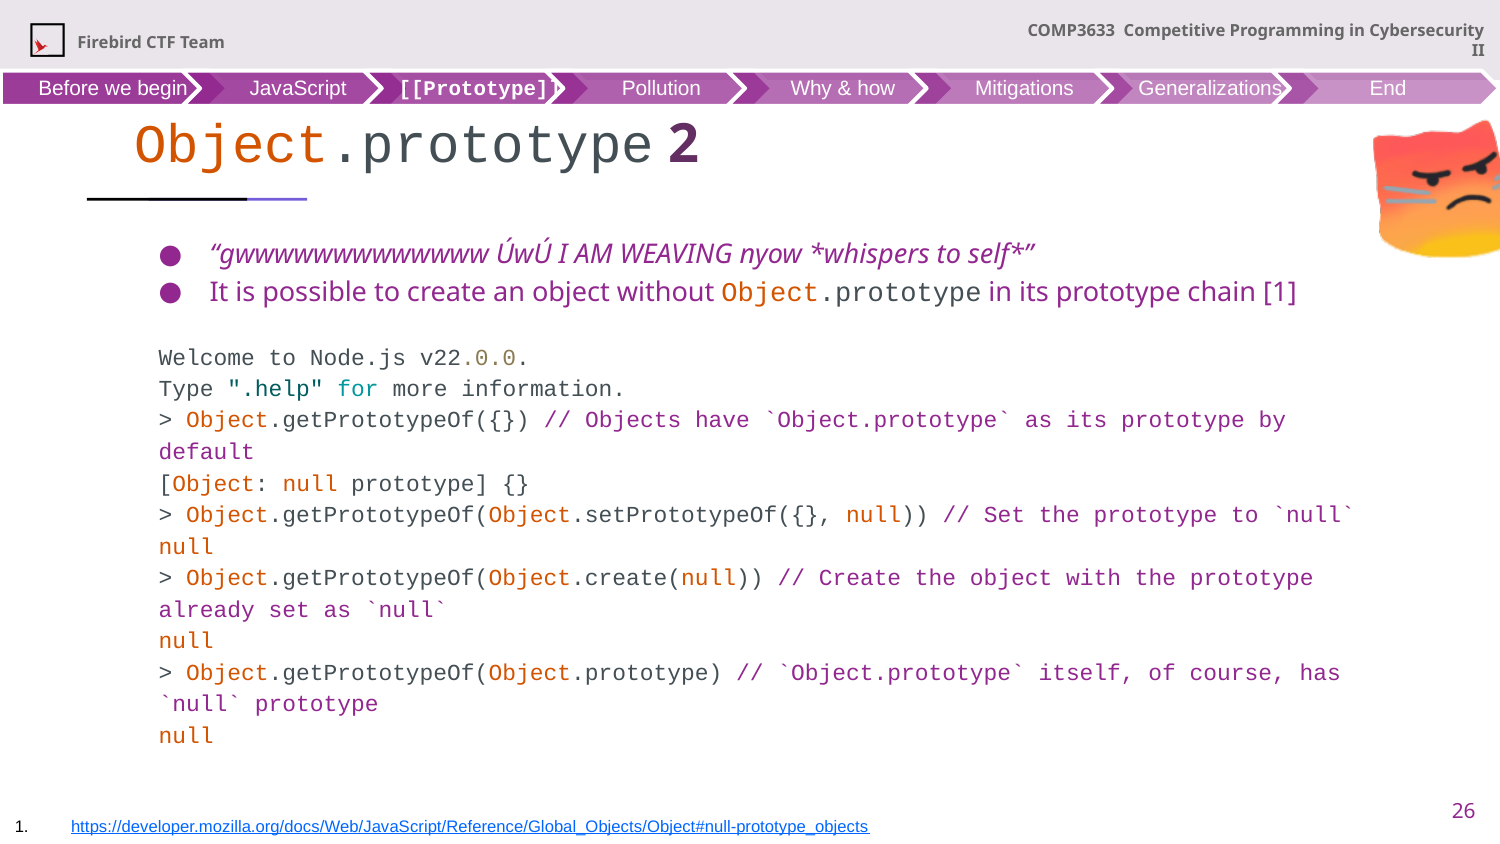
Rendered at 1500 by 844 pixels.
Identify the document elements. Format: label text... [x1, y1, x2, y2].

list “gwwwwwwwwwwwww ÚwÚ I AM WEAVING nyow *whispers to self*” It is possible to create an object without Object.prototype in its prototype chain [1] Welcome to Node.js v22.0.0. Type ".help" for more information. > Object.getPrototypeOf({}) // Objects have `Object.prototype` as its prototype by default [Object: null prototype] {} > Object.getPrototypeOf(Object.setPrototypeOf({}, null)) // Set the prototype to `null` null > Object.getPrototypeOf(Object.create(null)) // Create the object with the prototype already set as `null` null > Object.getPrototypeOf(Object.prototype) // `Object.prototype` itself, of course, has `null` prototype null [119, 216, 1381, 780]
title Object.prototype 2 [119, 114, 1368, 182]
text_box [0, 70, 1500, 107]
slide_number 26 [1400, 779, 1491, 844]
picture [1373, 107, 1500, 268]
text_box https://developer.mozilla.org/docs/Web/JavaScript/Reference/Global_Objects/Object#null-prototype_objects [0, 808, 1056, 844]
picture [26, 19, 69, 61]
